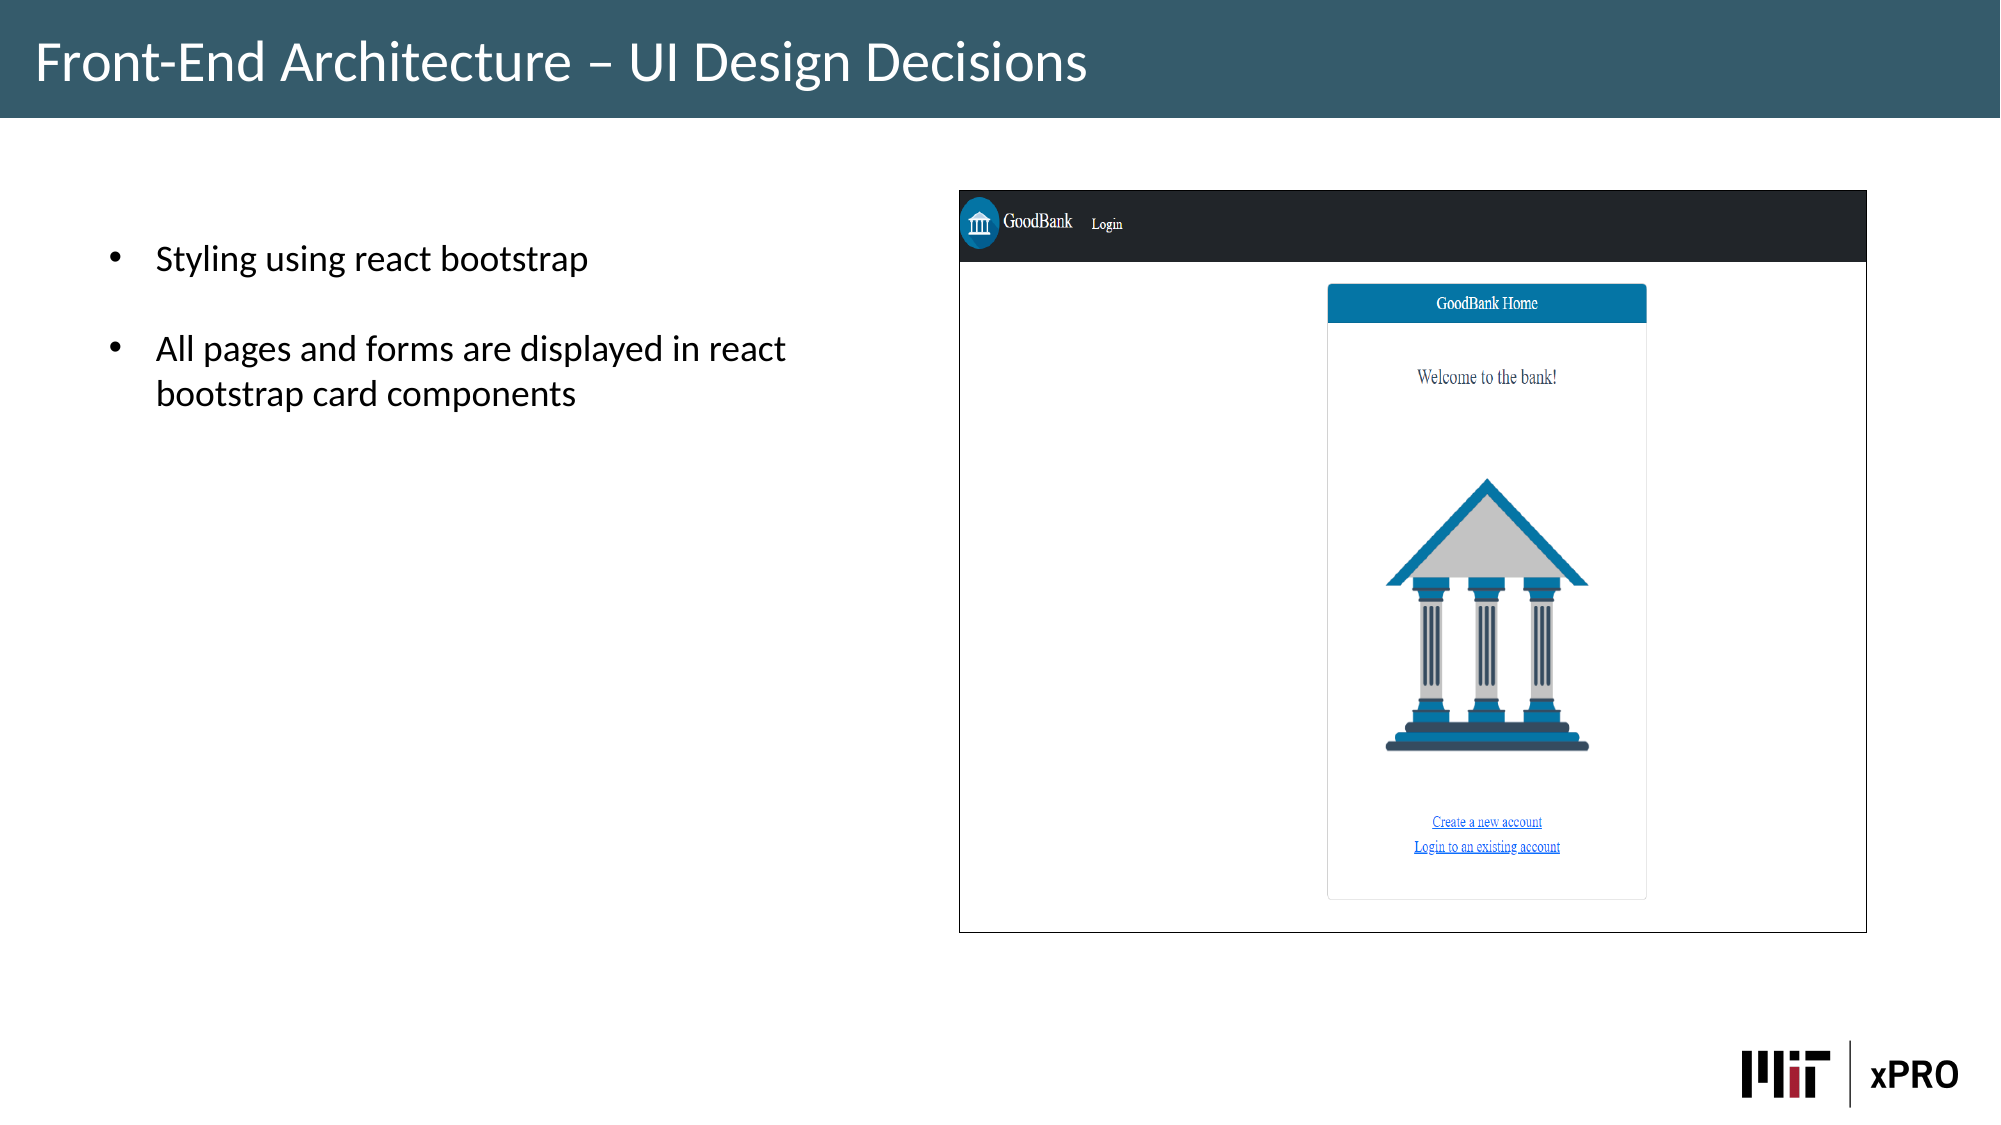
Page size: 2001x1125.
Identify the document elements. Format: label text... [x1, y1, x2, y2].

text_box Front-End Architecture – UI Design Decisions [20, 15, 1925, 101]
picture [1742, 1040, 1958, 1108]
text_box Styling using react bootstrap All pages and forms are displayed in react bootstrap card components [94, 226, 857, 467]
picture [0, 0, 2000, 118]
picture [959, 190, 1867, 933]
